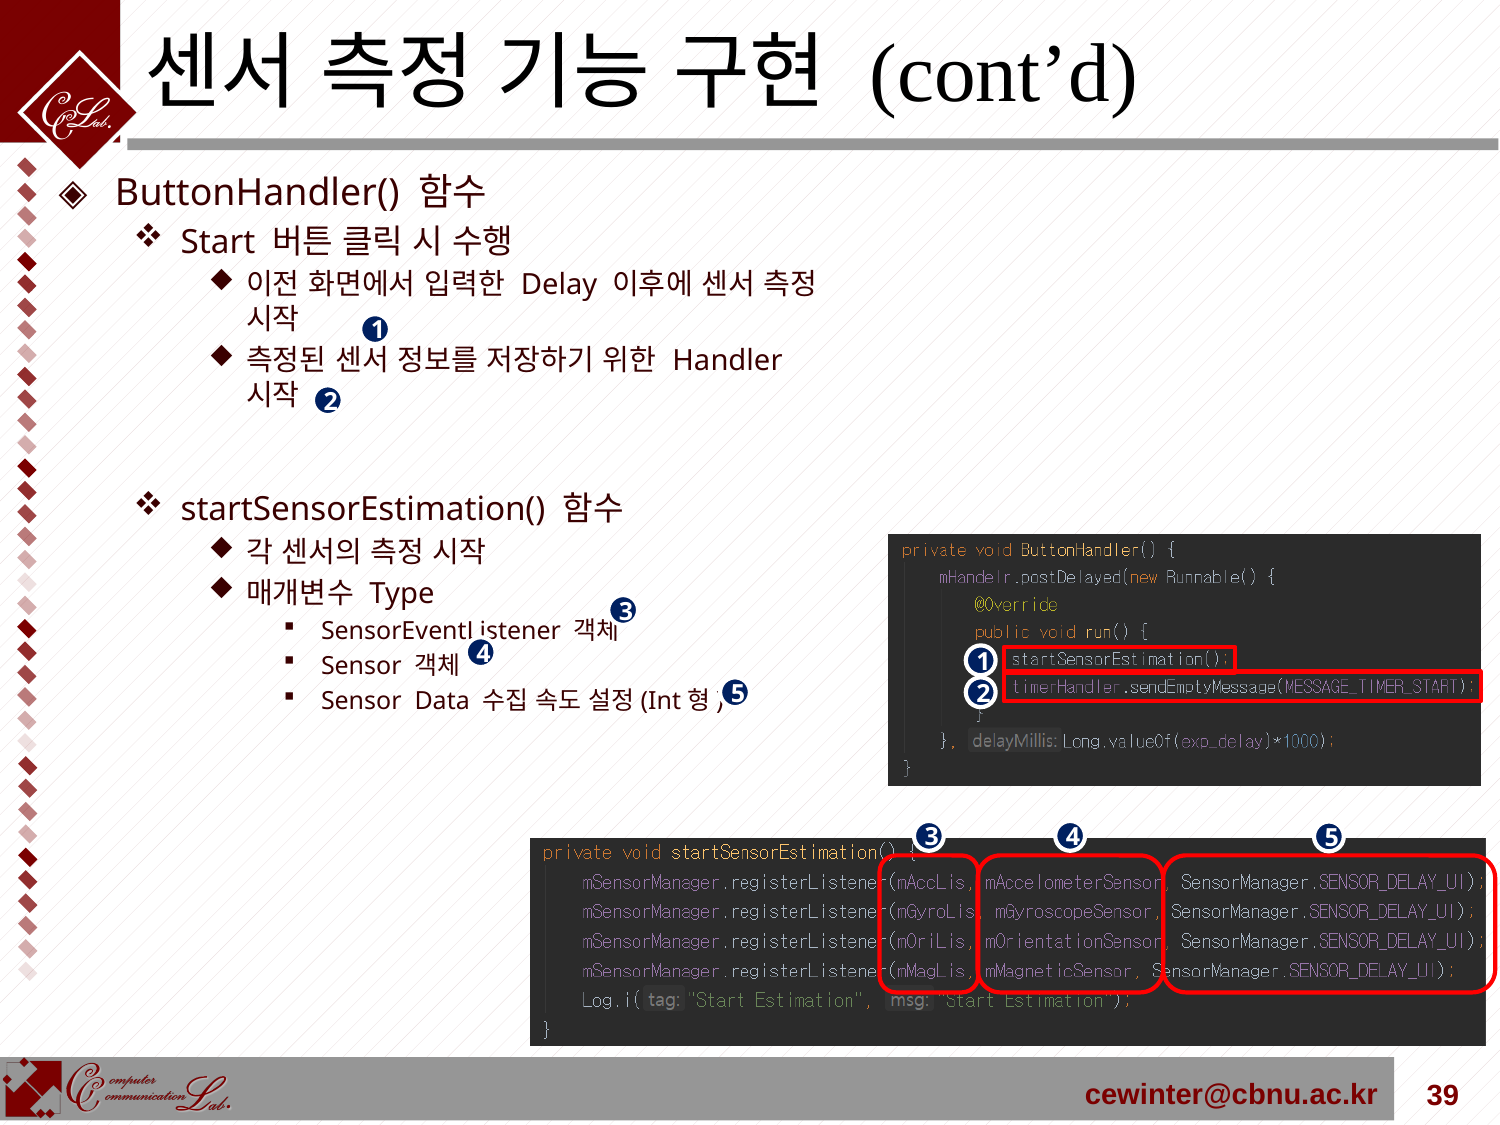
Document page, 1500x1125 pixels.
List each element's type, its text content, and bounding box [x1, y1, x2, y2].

picture [529, 838, 1486, 1046]
text_box 3 [911, 818, 946, 836]
text_box 4 [463, 635, 498, 670]
list ButtonHandler() 함수 Start 버튼 클릭 시 수행 이전 화면에서 입력한 Delay 이후에 센서 측정 시작 측정된 센서 정보를 저장하기 위한 Handler 시작 startSensorEstimation() 함수 각 센서의 측정 시작 매개변수 Type SensorEventListener 객체 Sensor 객체 Sensor Data 수집 속도 설정(Int형) [43, 160, 834, 702]
text_box 5 [1311, 819, 1346, 836]
picture [888, 534, 1482, 787]
text_box 4 [1053, 818, 1088, 836]
text_box [1491, 861, 1498, 987]
text_box 2 [310, 383, 345, 418]
text_box 1 [358, 312, 393, 347]
picture [0, 0, 153, 184]
text_box 5 [717, 675, 753, 710]
picture [2, 1055, 234, 1121]
title 센서 측정 기능 구현 (cont’d) [129, 10, 1474, 126]
text_box 3 [606, 592, 641, 627]
